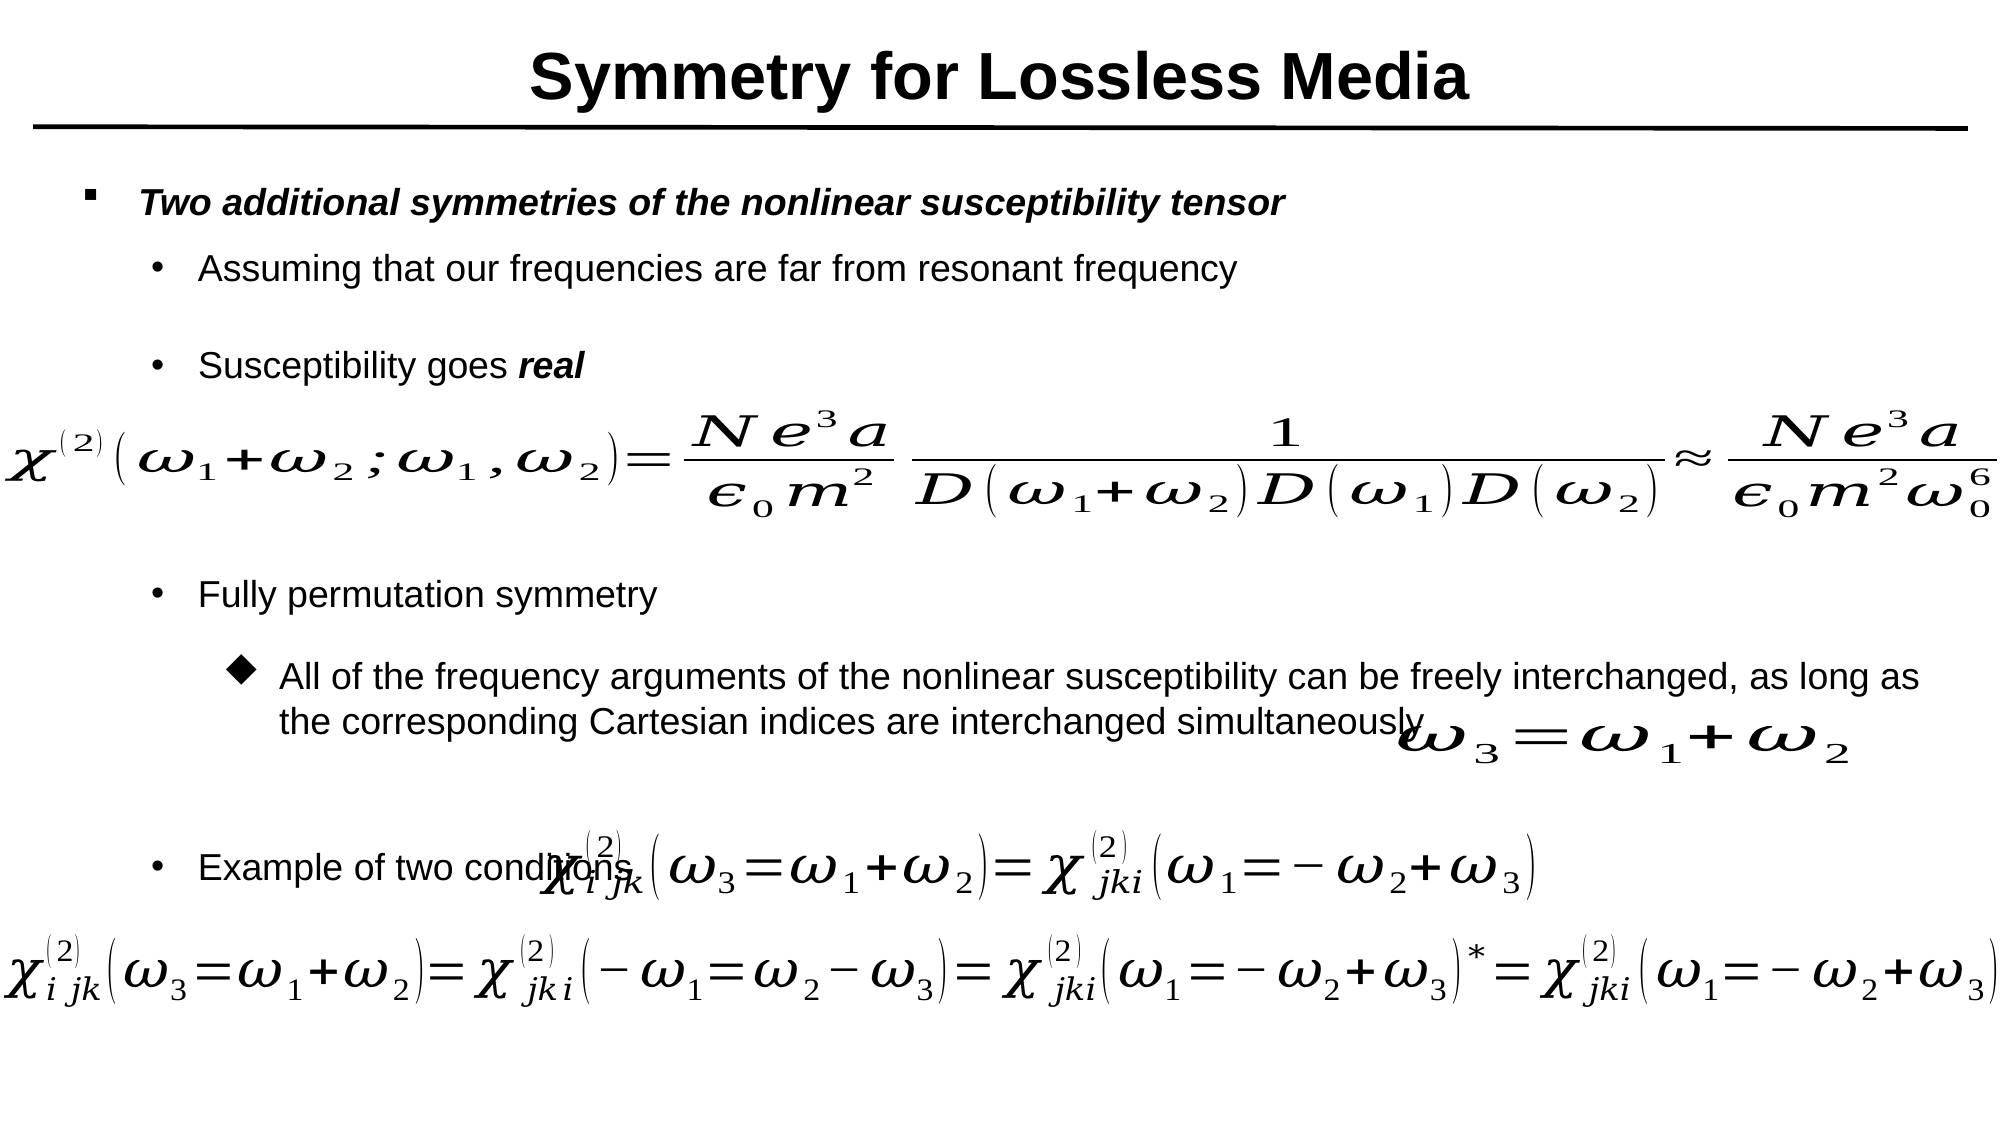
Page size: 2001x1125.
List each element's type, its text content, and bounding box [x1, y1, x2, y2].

text_box Assuming that our frequencies are far from resonant frequency [136, 236, 1905, 296]
text_box All of the frequency arguments of the nonlinear susceptibility can be freely interchanged, as long as the corresponding Cartesian indices are interchanged simultaneously [208, 644, 1977, 749]
text_box Susceptibility goes real [136, 334, 1137, 394]
text_box Fully permutation symmetry [136, 562, 1905, 623]
text_box Two additional symmetries of the nonlinear susceptibility tensor [67, 170, 1942, 230]
title Symmetry for Lossless Media [0, 24, 2000, 131]
text_box Example of two conditions [136, 835, 1905, 896]
